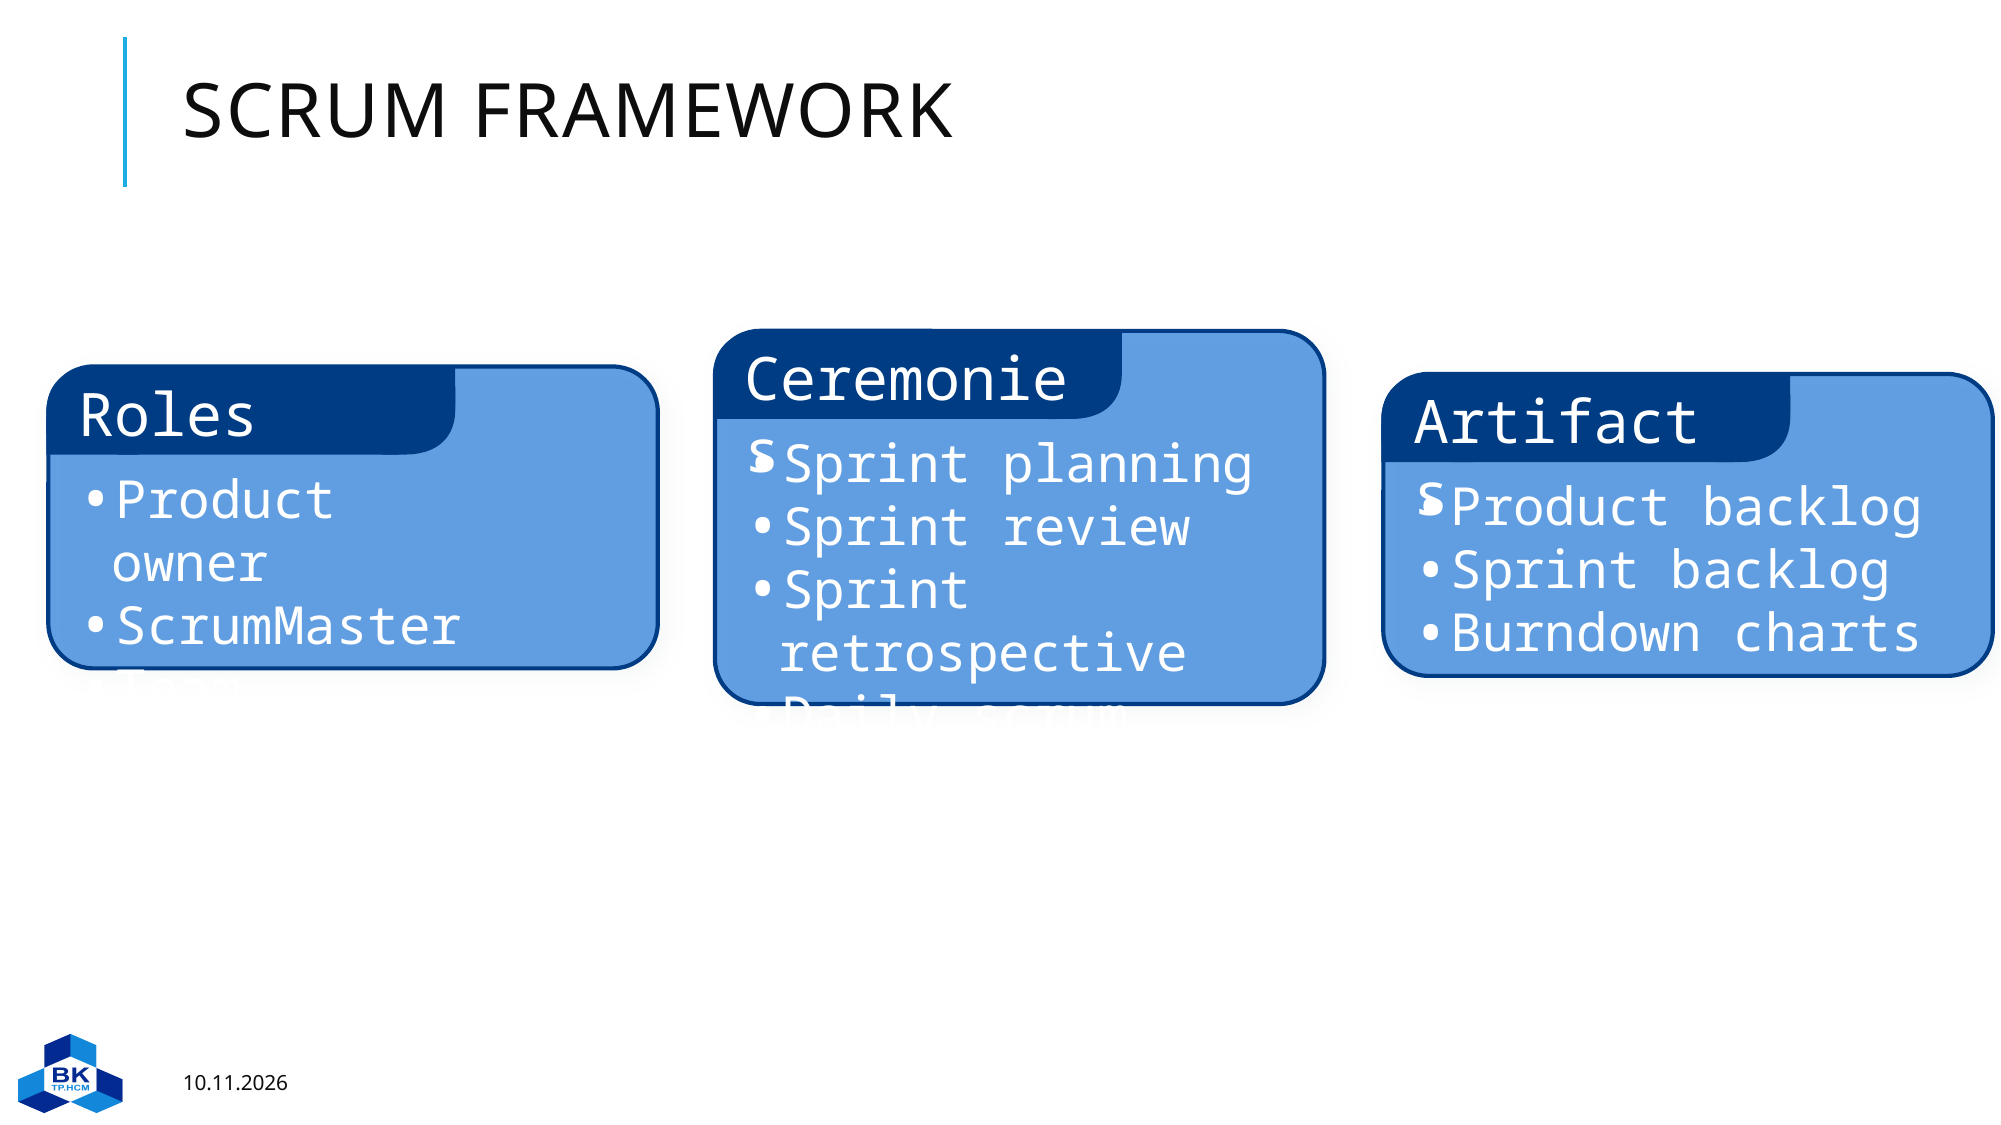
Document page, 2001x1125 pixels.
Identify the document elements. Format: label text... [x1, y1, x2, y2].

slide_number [168, 1061, 522, 1107]
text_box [46, 366, 659, 669]
title Scrum framework [168, 15, 1938, 216]
picture [0, 1027, 143, 1125]
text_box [1381, 373, 1994, 677]
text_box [712, 330, 1325, 705]
